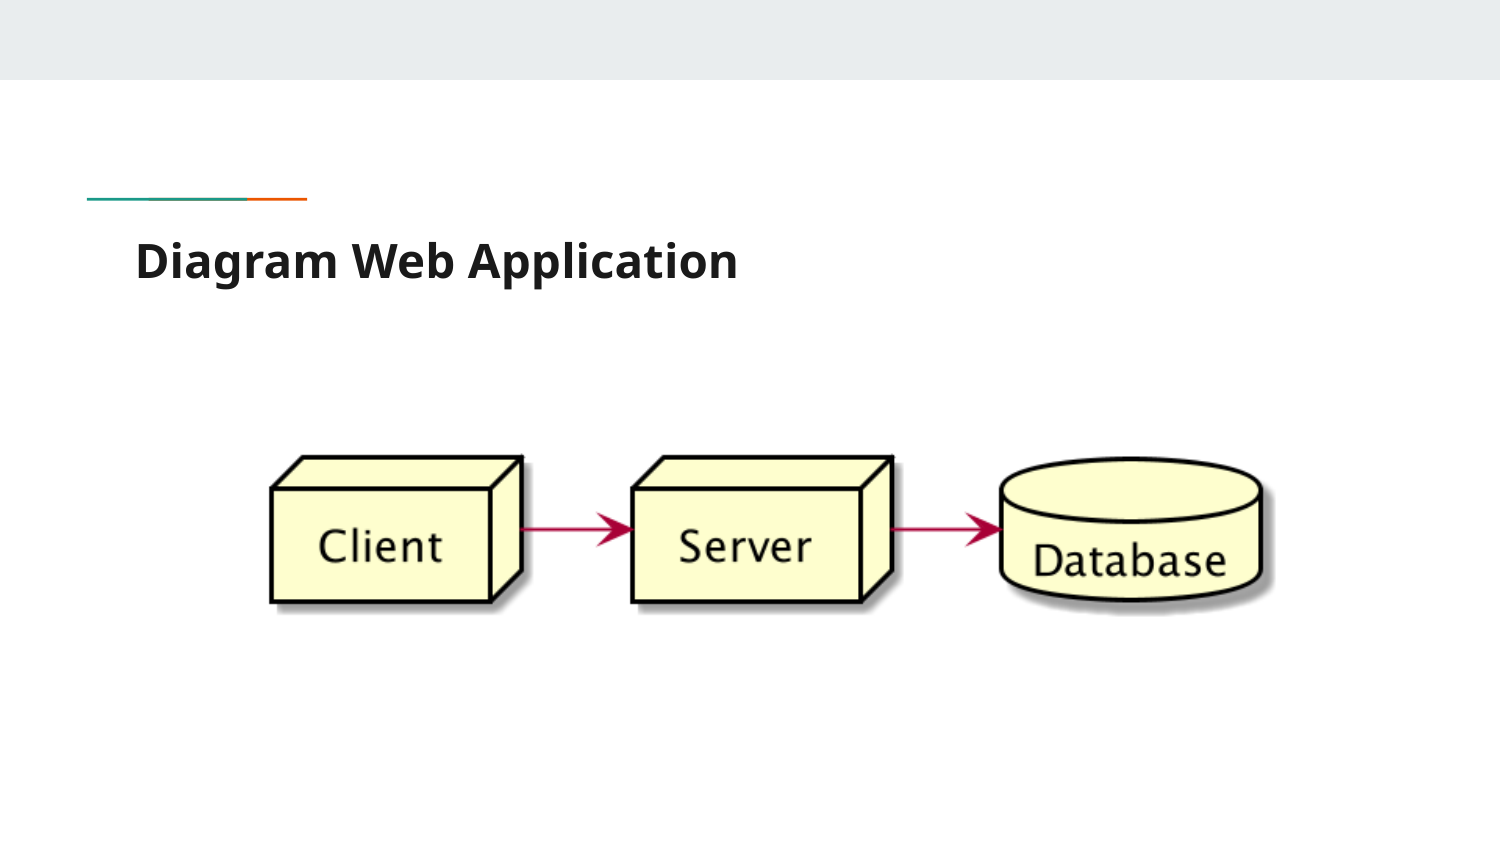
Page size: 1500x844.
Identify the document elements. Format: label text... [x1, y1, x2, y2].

picture [220, 437, 1280, 620]
title Diagram Web Application [119, 216, 1381, 305]
